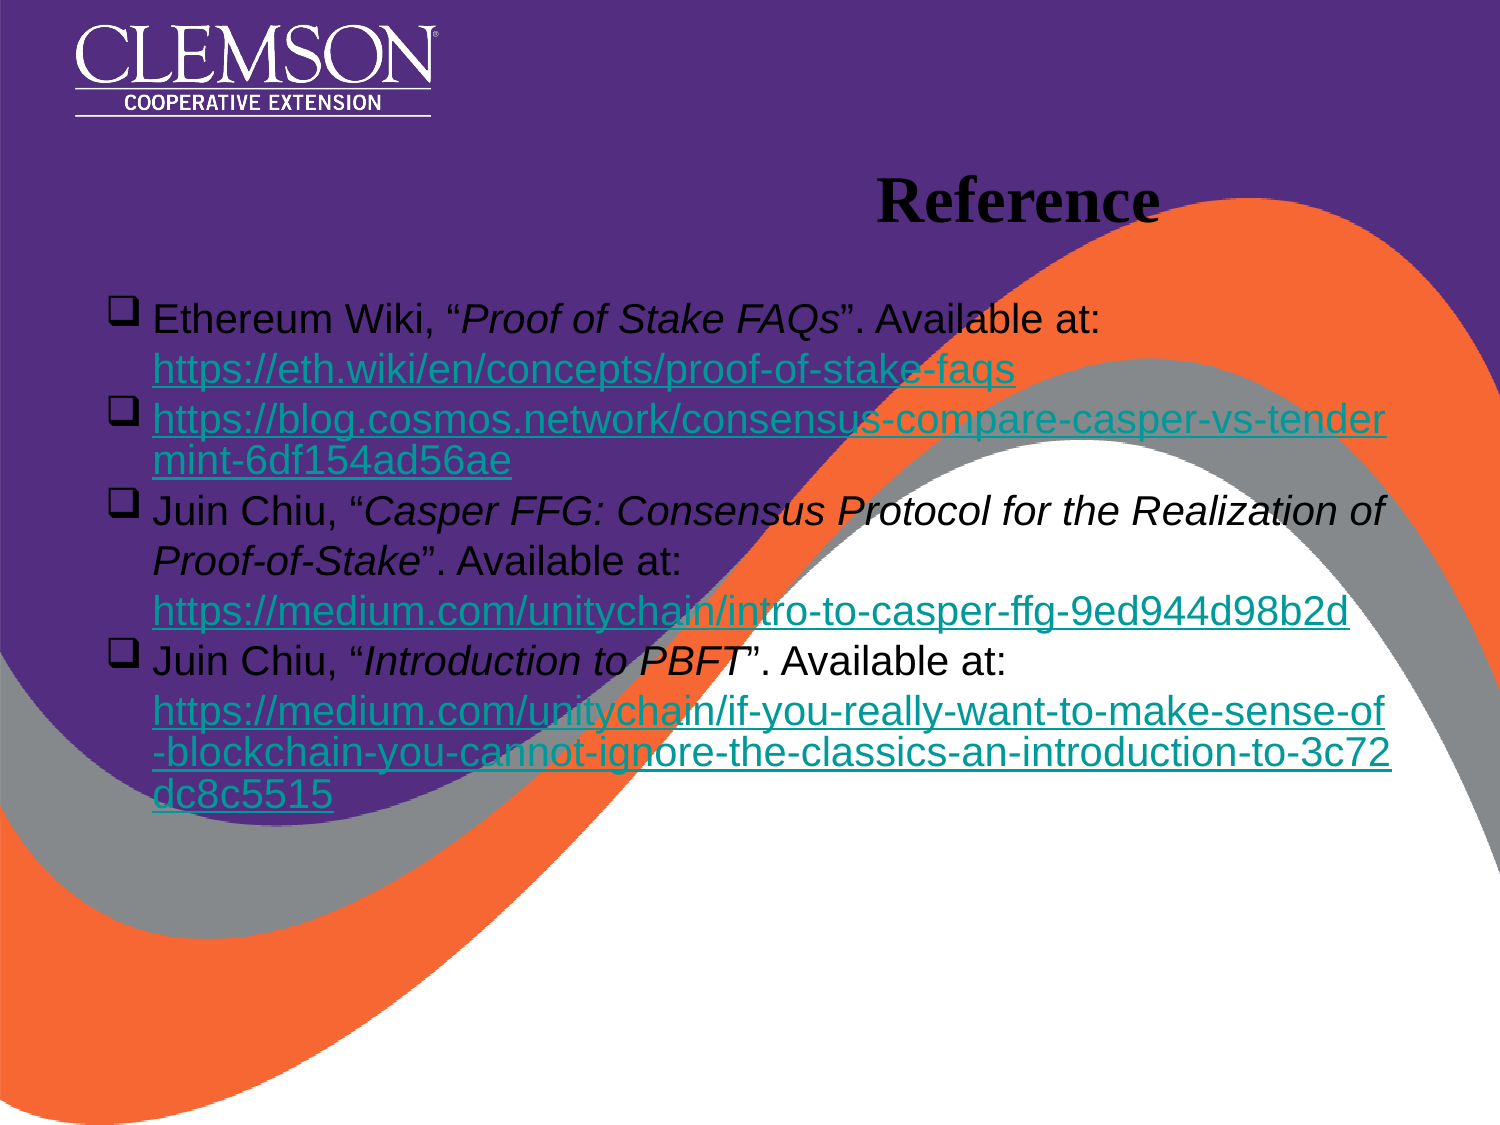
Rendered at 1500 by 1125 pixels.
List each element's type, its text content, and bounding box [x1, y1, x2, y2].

picture [0, 0, 1500, 1125]
title Reference [349, 133, 1500, 259]
text_box Ethereum Wiki, “Proof of Stake FAQs”. Available at: https://eth.wiki/en/concepts/proof-of-stake-faqs https://blog.cosmos.network/consensus-compare-casper-vs-tendermint-6df154ad56ae Juin Chiu, “Casper FFG: Consensus Protocol for the Realization of Proof-of-Stake”. Available at: https://medium.com/unitychain/intro-to-casper-ffg-9ed944d98b2d Juin Chiu, “Introduction to PBFT”. Available at: https://medium.com/unitychain/if-you-really-want-to-make-sense-of-blockchain-you-cannot-ignore-the-classics-an-introduction-to-3c72dc8c5515 [90, 284, 1410, 700]
